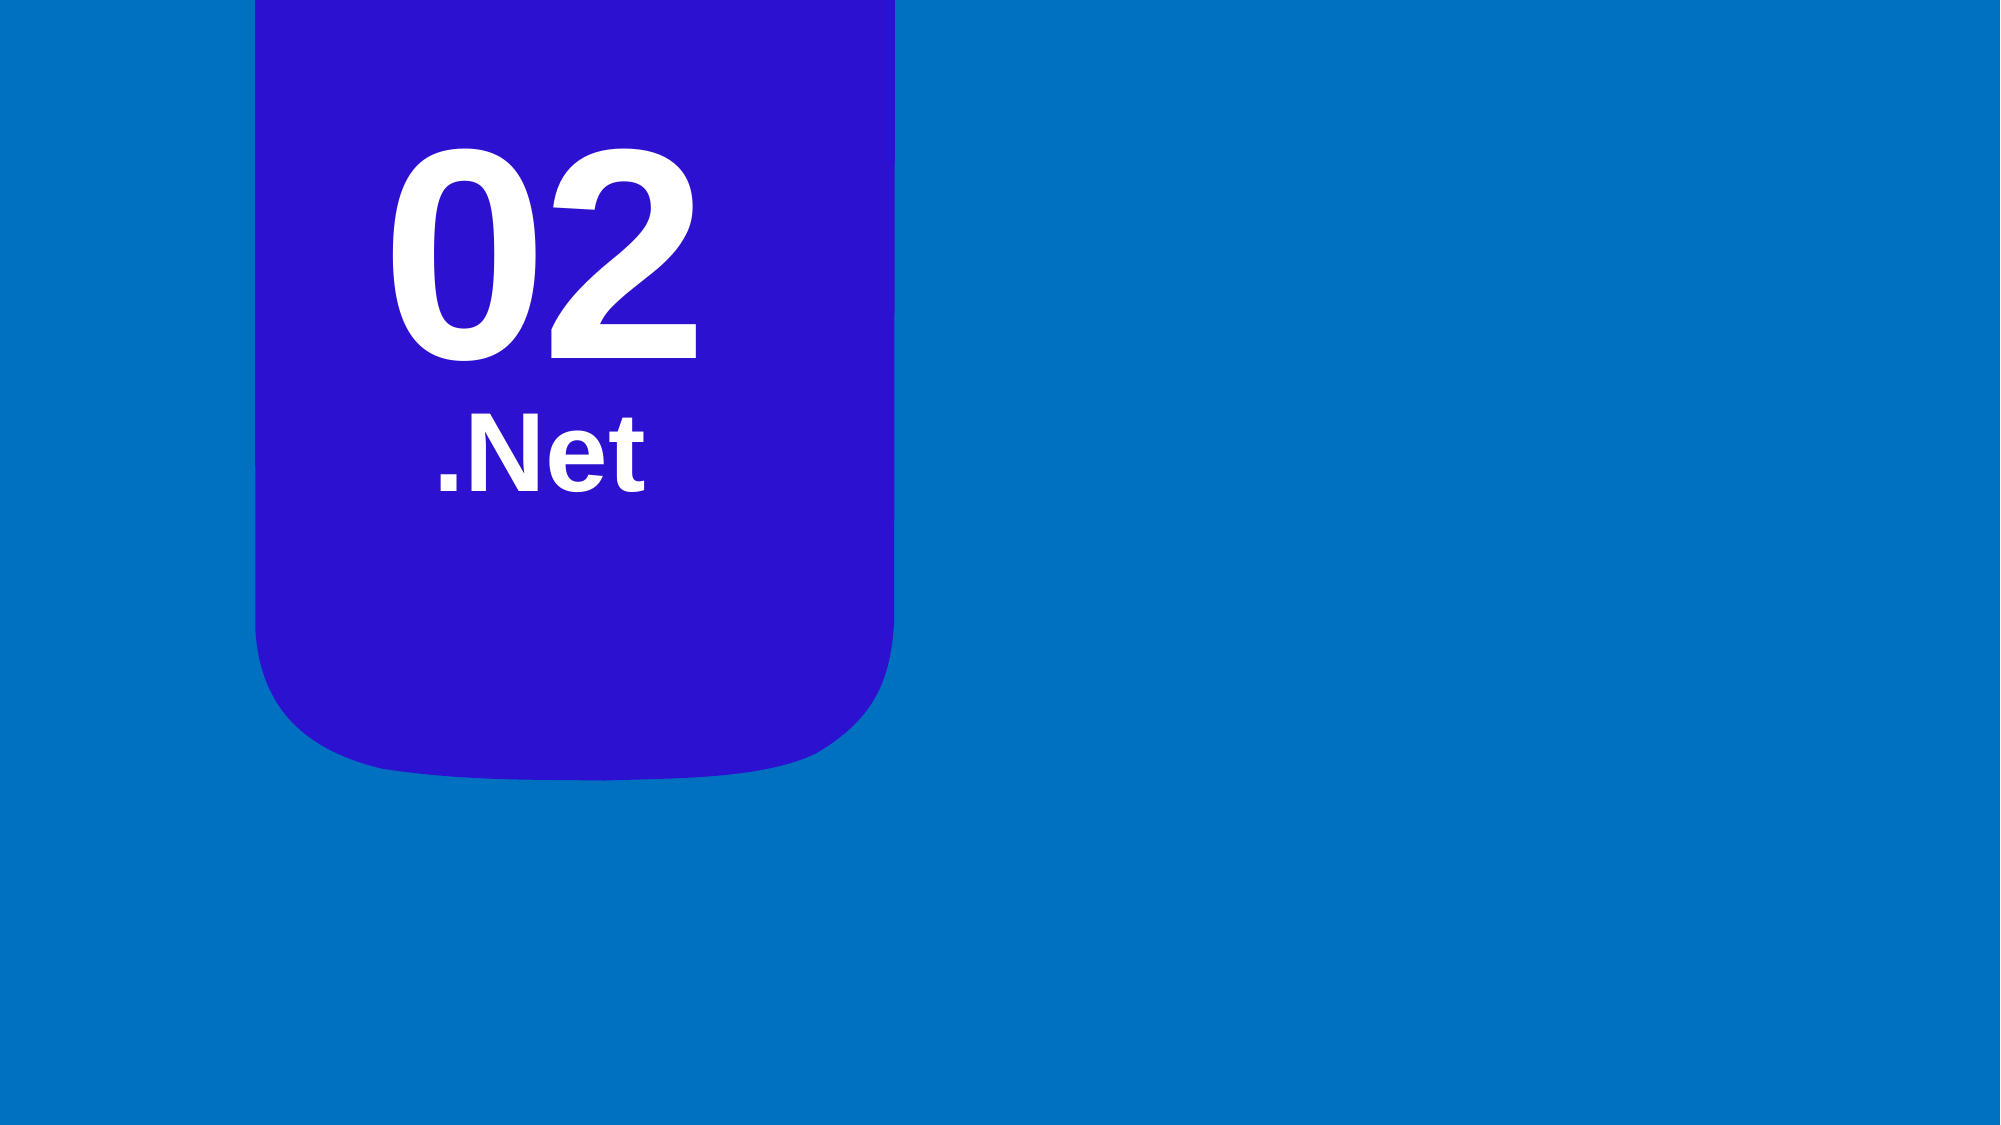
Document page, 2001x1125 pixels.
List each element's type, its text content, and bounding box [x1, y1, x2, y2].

list 02 [381, 98, 837, 427]
title .Net [418, 387, 1888, 506]
